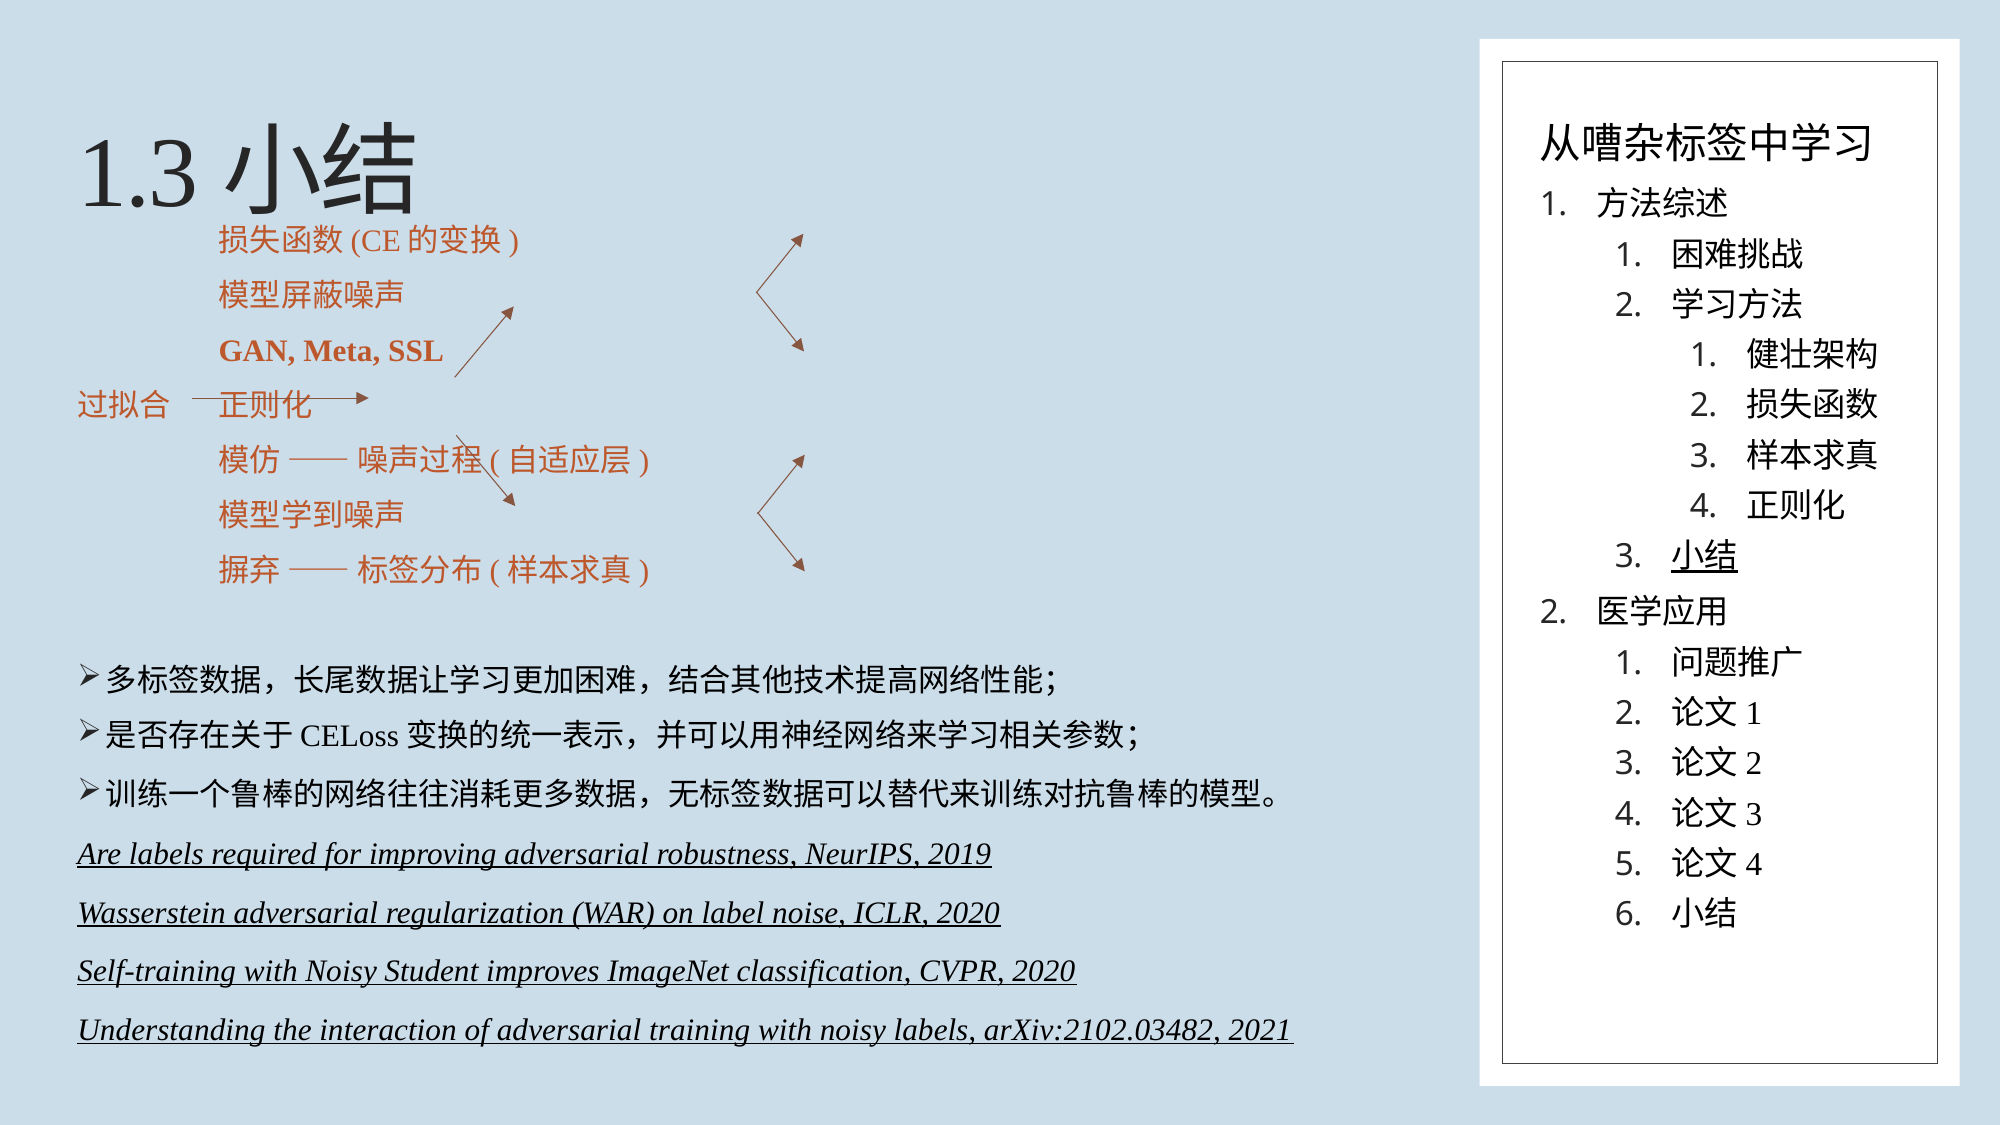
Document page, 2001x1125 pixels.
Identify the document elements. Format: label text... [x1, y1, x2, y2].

list 方法综述 困难挑战 学习方法 健壮架构 损失函数 样本求真 正则化 小结 医学应用 问题推广 论文1 论文2 论文3 论文4 小结 [1524, 174, 1924, 1026]
list 损失函数(CE的变换) 模型屏蔽噪声 GAN, Meta, SSL 过拟合 正则化 模仿 —— 噪声过程(自适应层) 模型学到噪声 摒弃 —— 标签分布(样本求真) 多标签数据，长尾数据让学习更加困难，结合其他技术提高网络性能； 是否存在关于CELoss变换的统一表示，并可以用神经网络来学习相关参数； 训练一个鲁棒的网络往往消耗更多数据，无标签数据可以替代来训练对抗鲁棒的模型。 Are labels required for improving adversarial robustness, NeurIPS, 2019 Wasserstein adversarial regularization (WAR) on label noise, ICLR, 2020 Self-training with Noisy Student improves ImageNet classification, CVPR, 2020 Understanding the interaction of adversarial training with noisy labels, arXiv:2102.03482, 2021 [62, 287, 1388, 1063]
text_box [191, 233, 805, 572]
text_box 1.3小结 [62, 61, 1938, 287]
